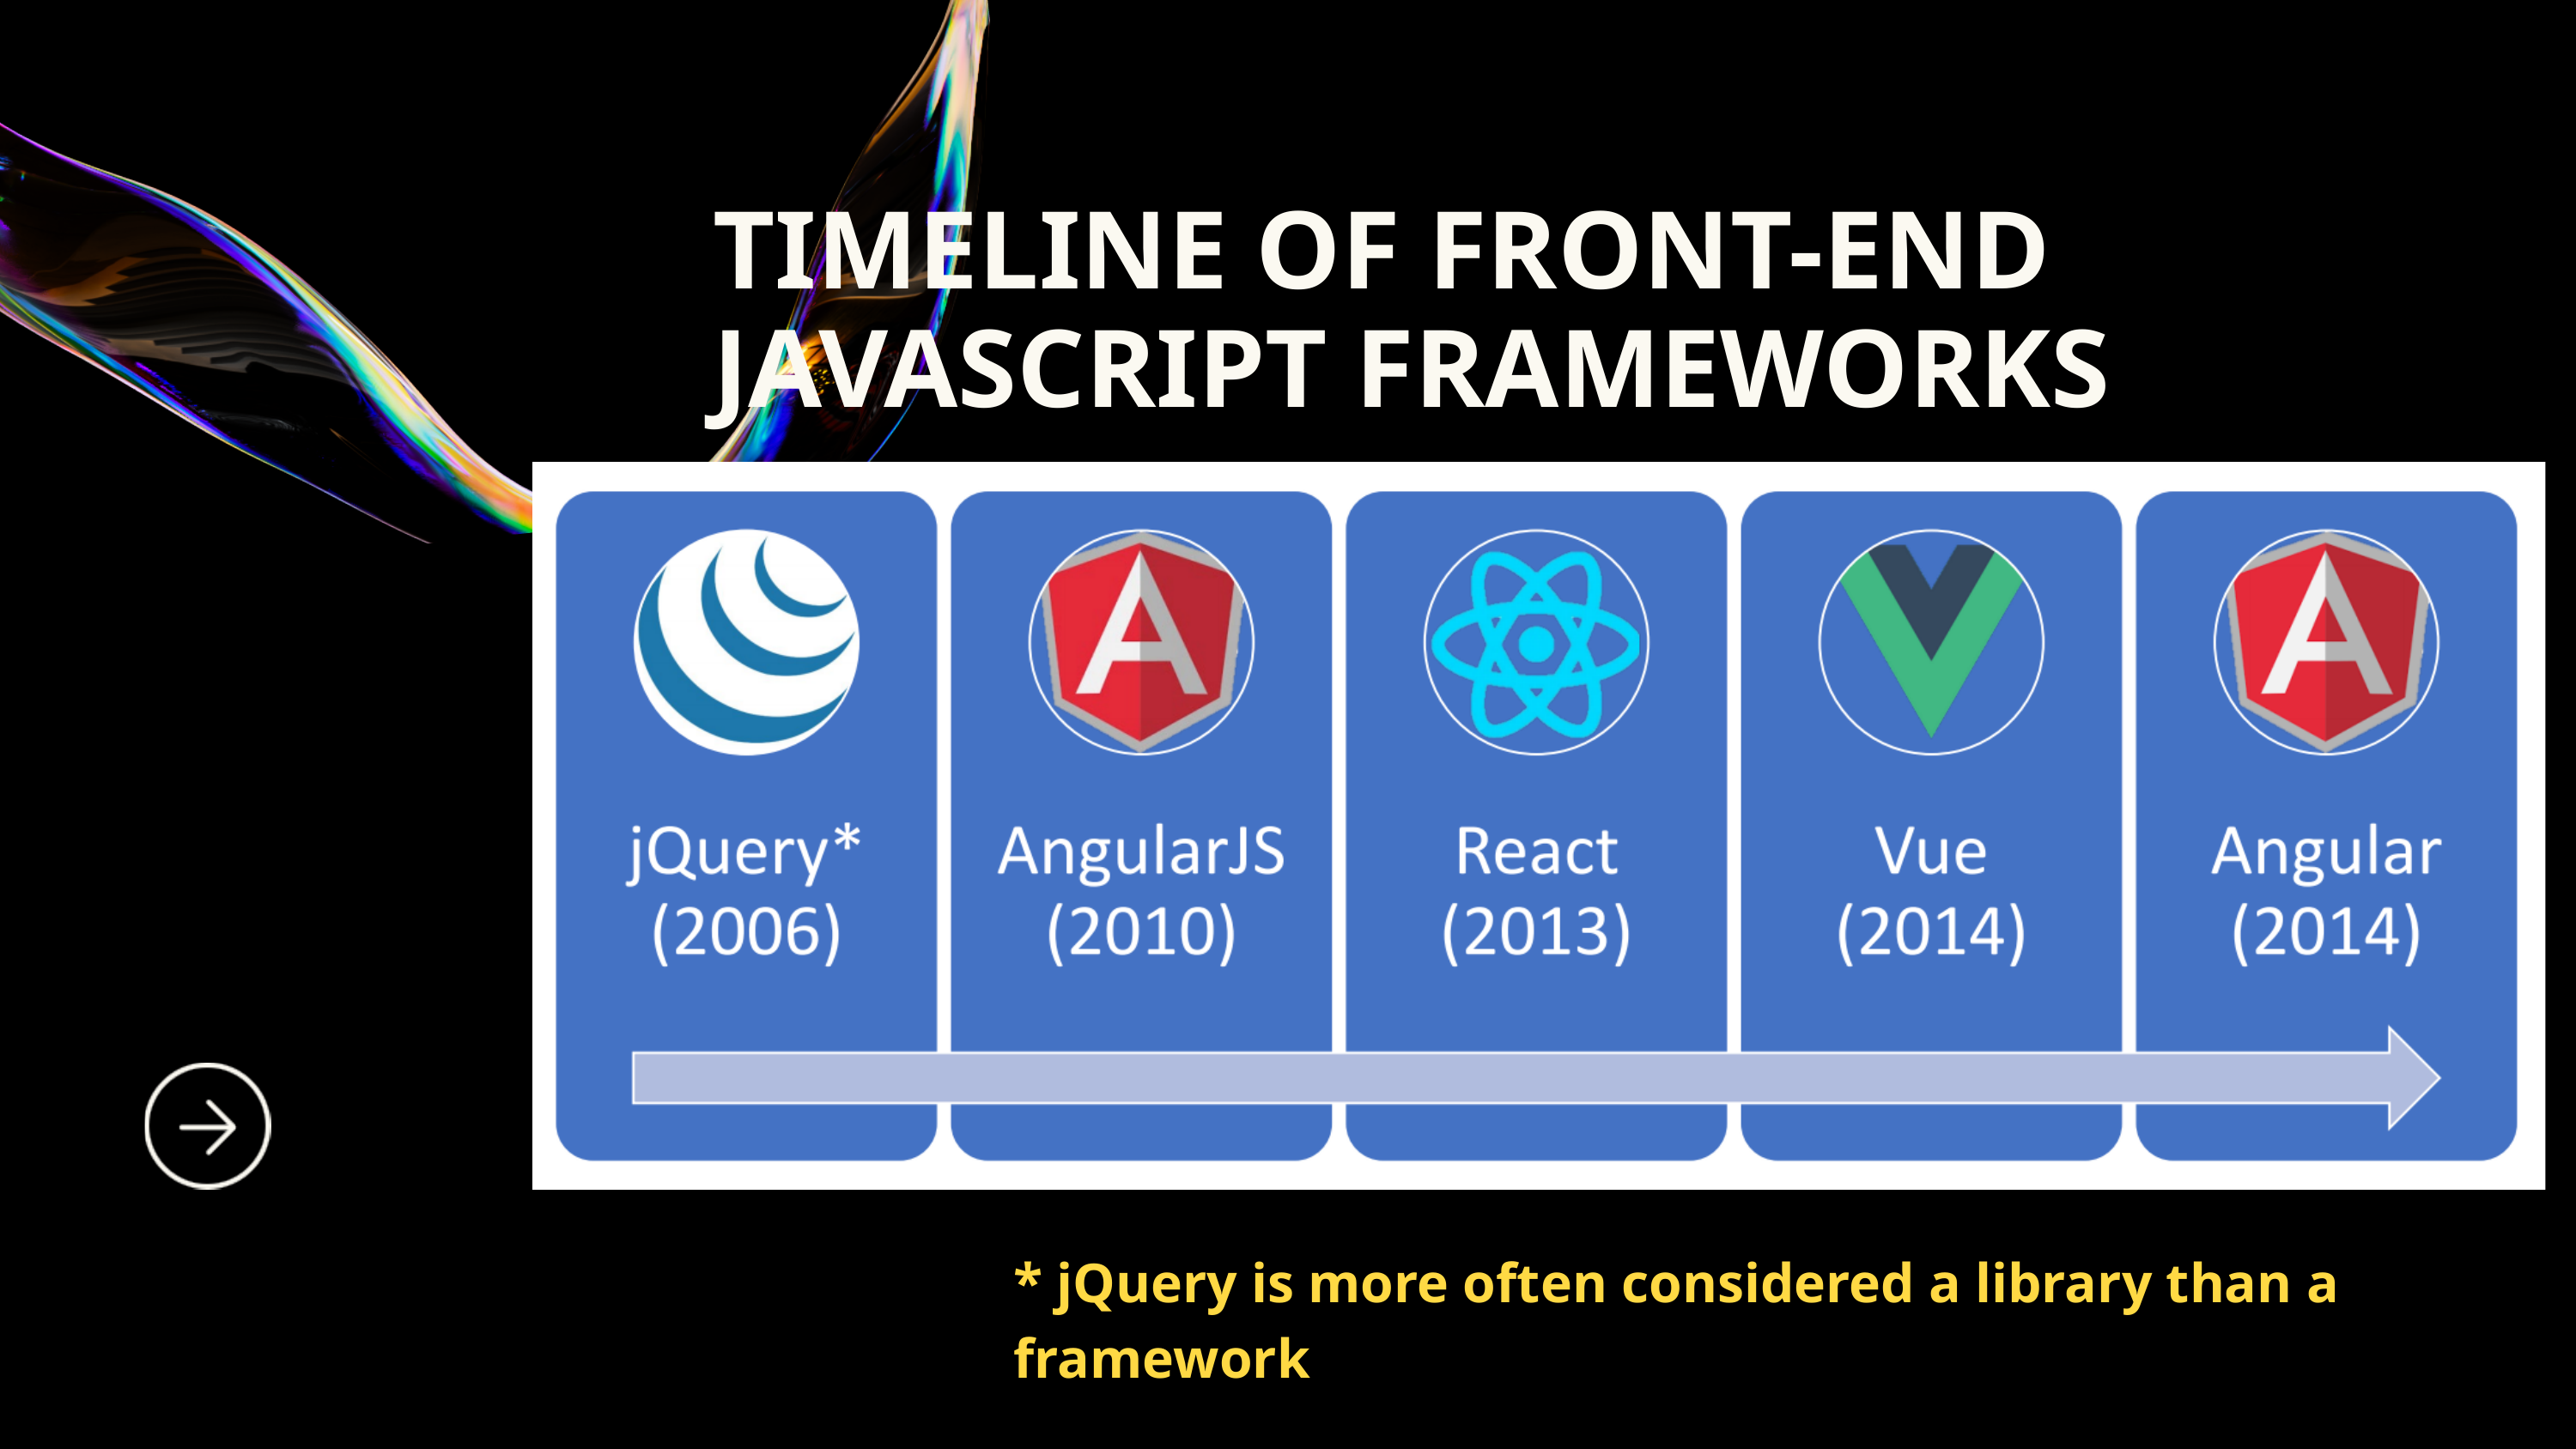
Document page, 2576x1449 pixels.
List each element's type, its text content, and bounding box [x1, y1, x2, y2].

text_box [144, 1063, 271, 1190]
text_box * jQuery is more often considered a library than a framework [1013, 1238, 2510, 1449]
text_box TIMELINE OF FRONT-END JAVASCRIPT FRAMEWORKS [713, 192, 2510, 547]
text_box [0, 0, 1009, 590]
text_box [532, 462, 2546, 1190]
